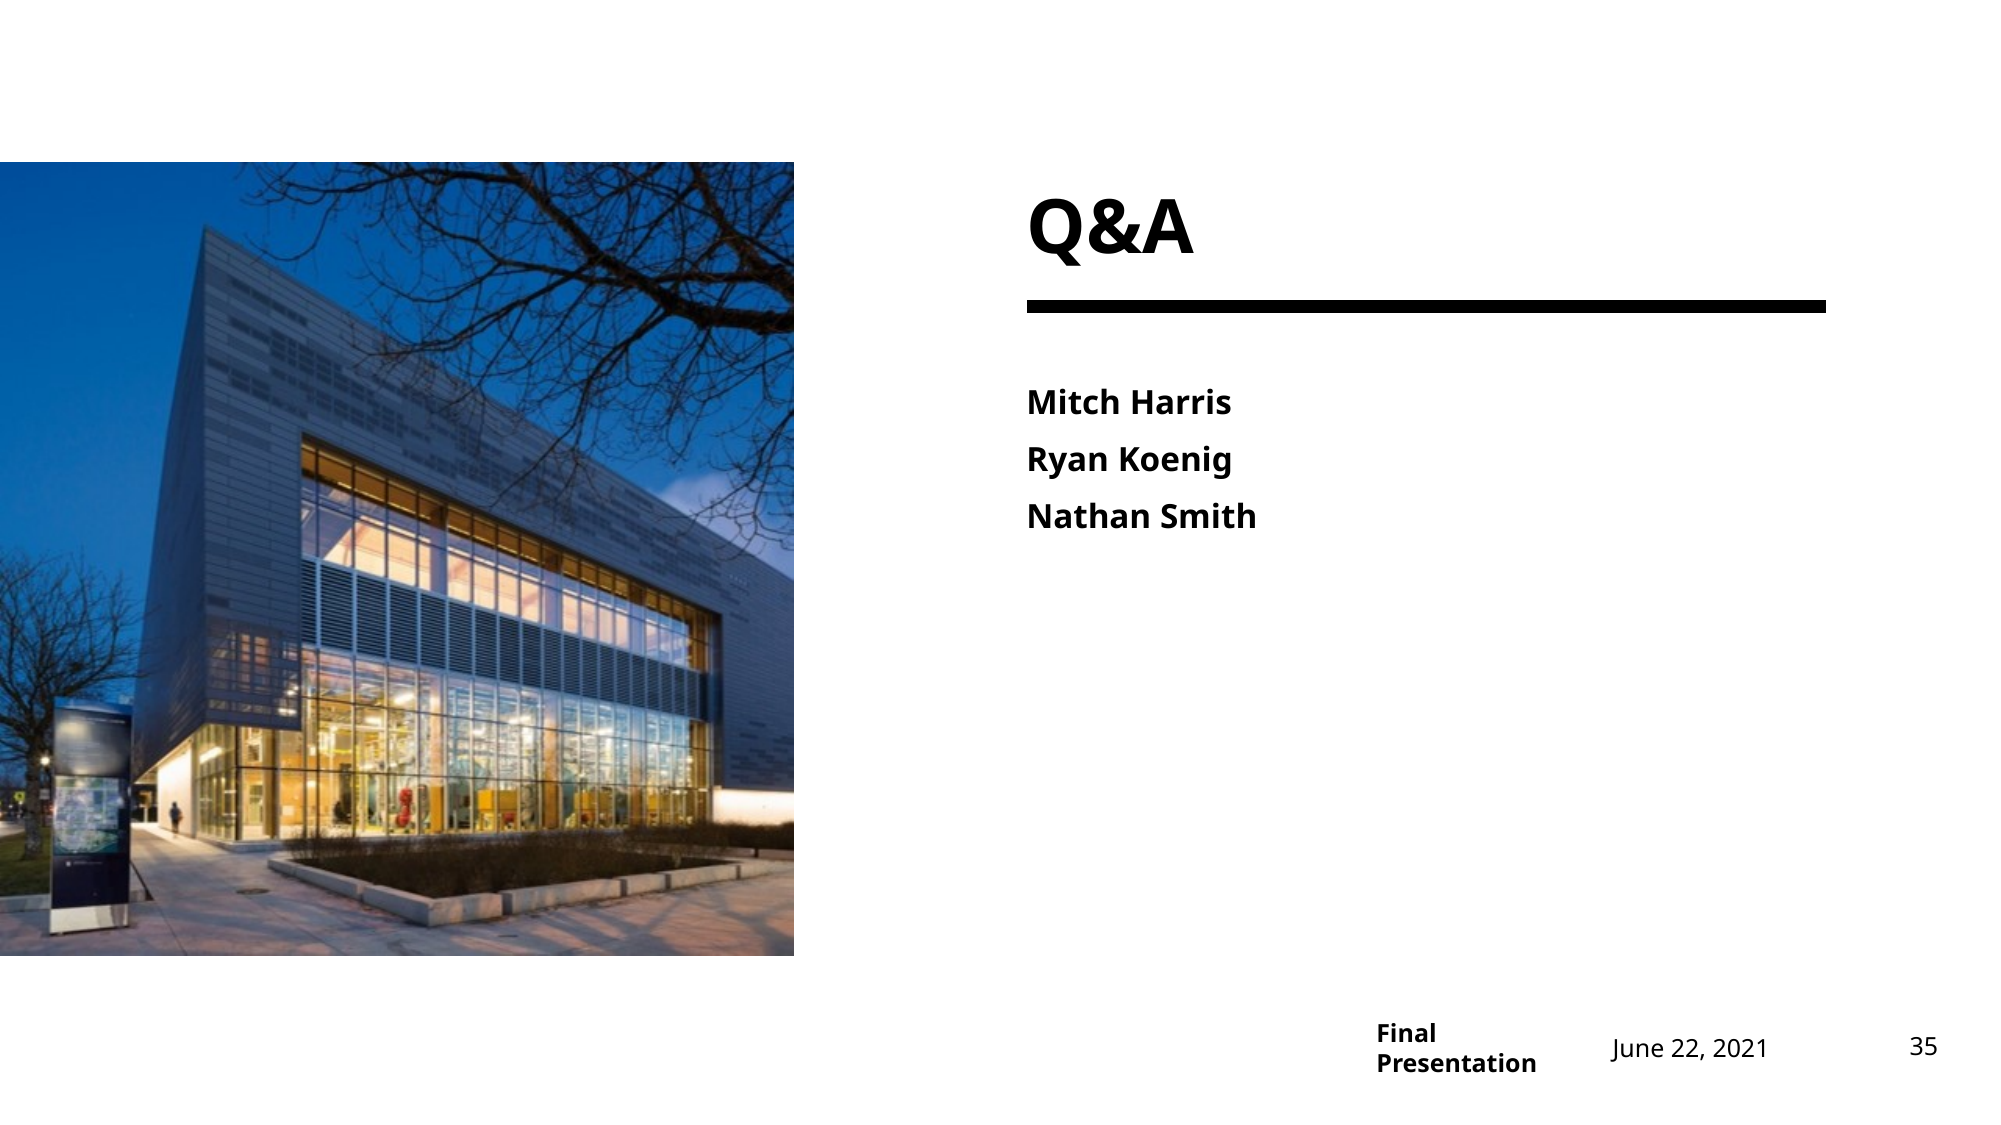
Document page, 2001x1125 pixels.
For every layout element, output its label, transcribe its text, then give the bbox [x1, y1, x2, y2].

title Q&A [1026, 163, 1827, 270]
list Mitch Harris Ryan Koenig Nathan Smith [1026, 386, 1827, 576]
footer Final Presentation [1361, 1032, 1602, 1063]
slide_number 35 [1885, 1032, 1954, 1063]
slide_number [1612, 1032, 1863, 1063]
picture [0, 162, 794, 957]
